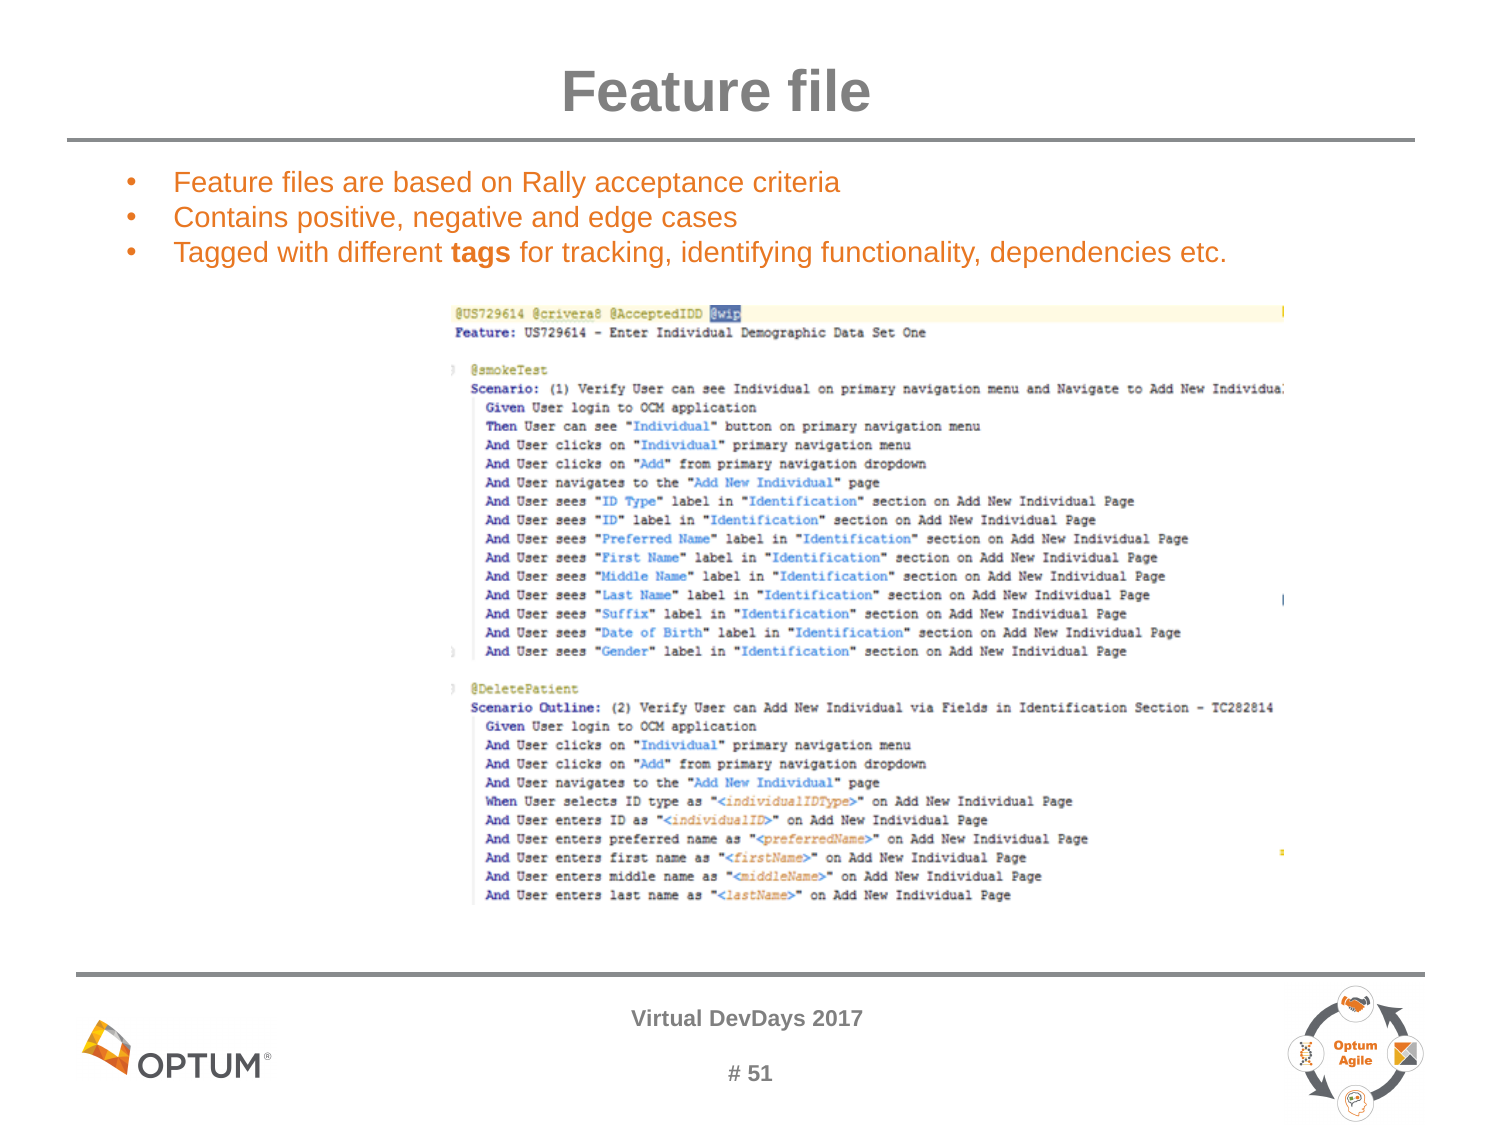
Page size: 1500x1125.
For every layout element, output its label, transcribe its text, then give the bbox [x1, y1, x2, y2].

picture [451, 305, 1285, 906]
picture [76, 1017, 277, 1081]
text_box Feature files are based on Rally acceptance criteria Contains positive, negative and edge cases Tagged with different tags for tracking, identifying functionality, dependencies etc. [126, 163, 1335, 291]
title Feature file [79, 53, 1355, 112]
picture [1284, 982, 1425, 1125]
